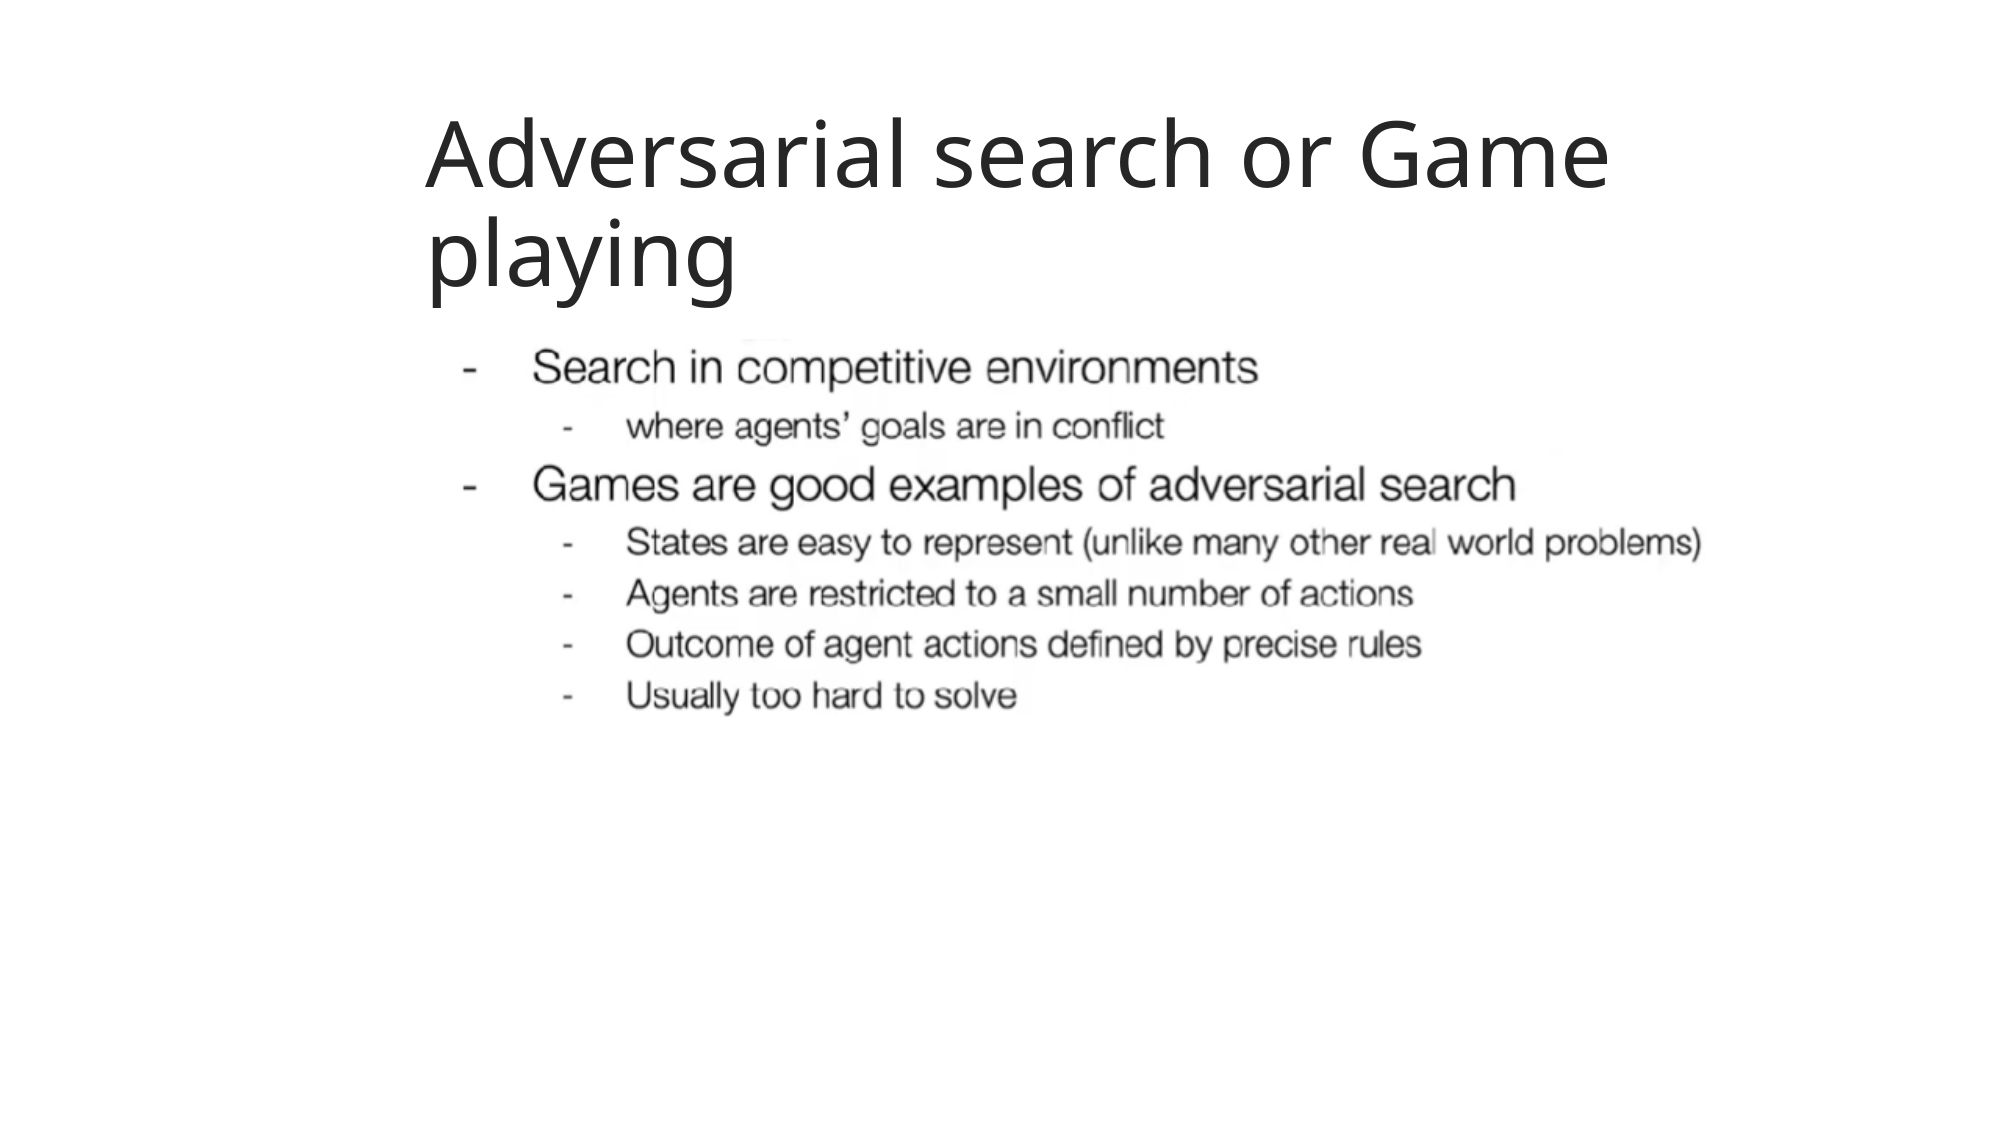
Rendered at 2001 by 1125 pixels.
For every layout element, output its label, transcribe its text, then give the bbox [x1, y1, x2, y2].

picture [442, 339, 1870, 786]
title Adversarial search or Game playing [425, 102, 1888, 313]
